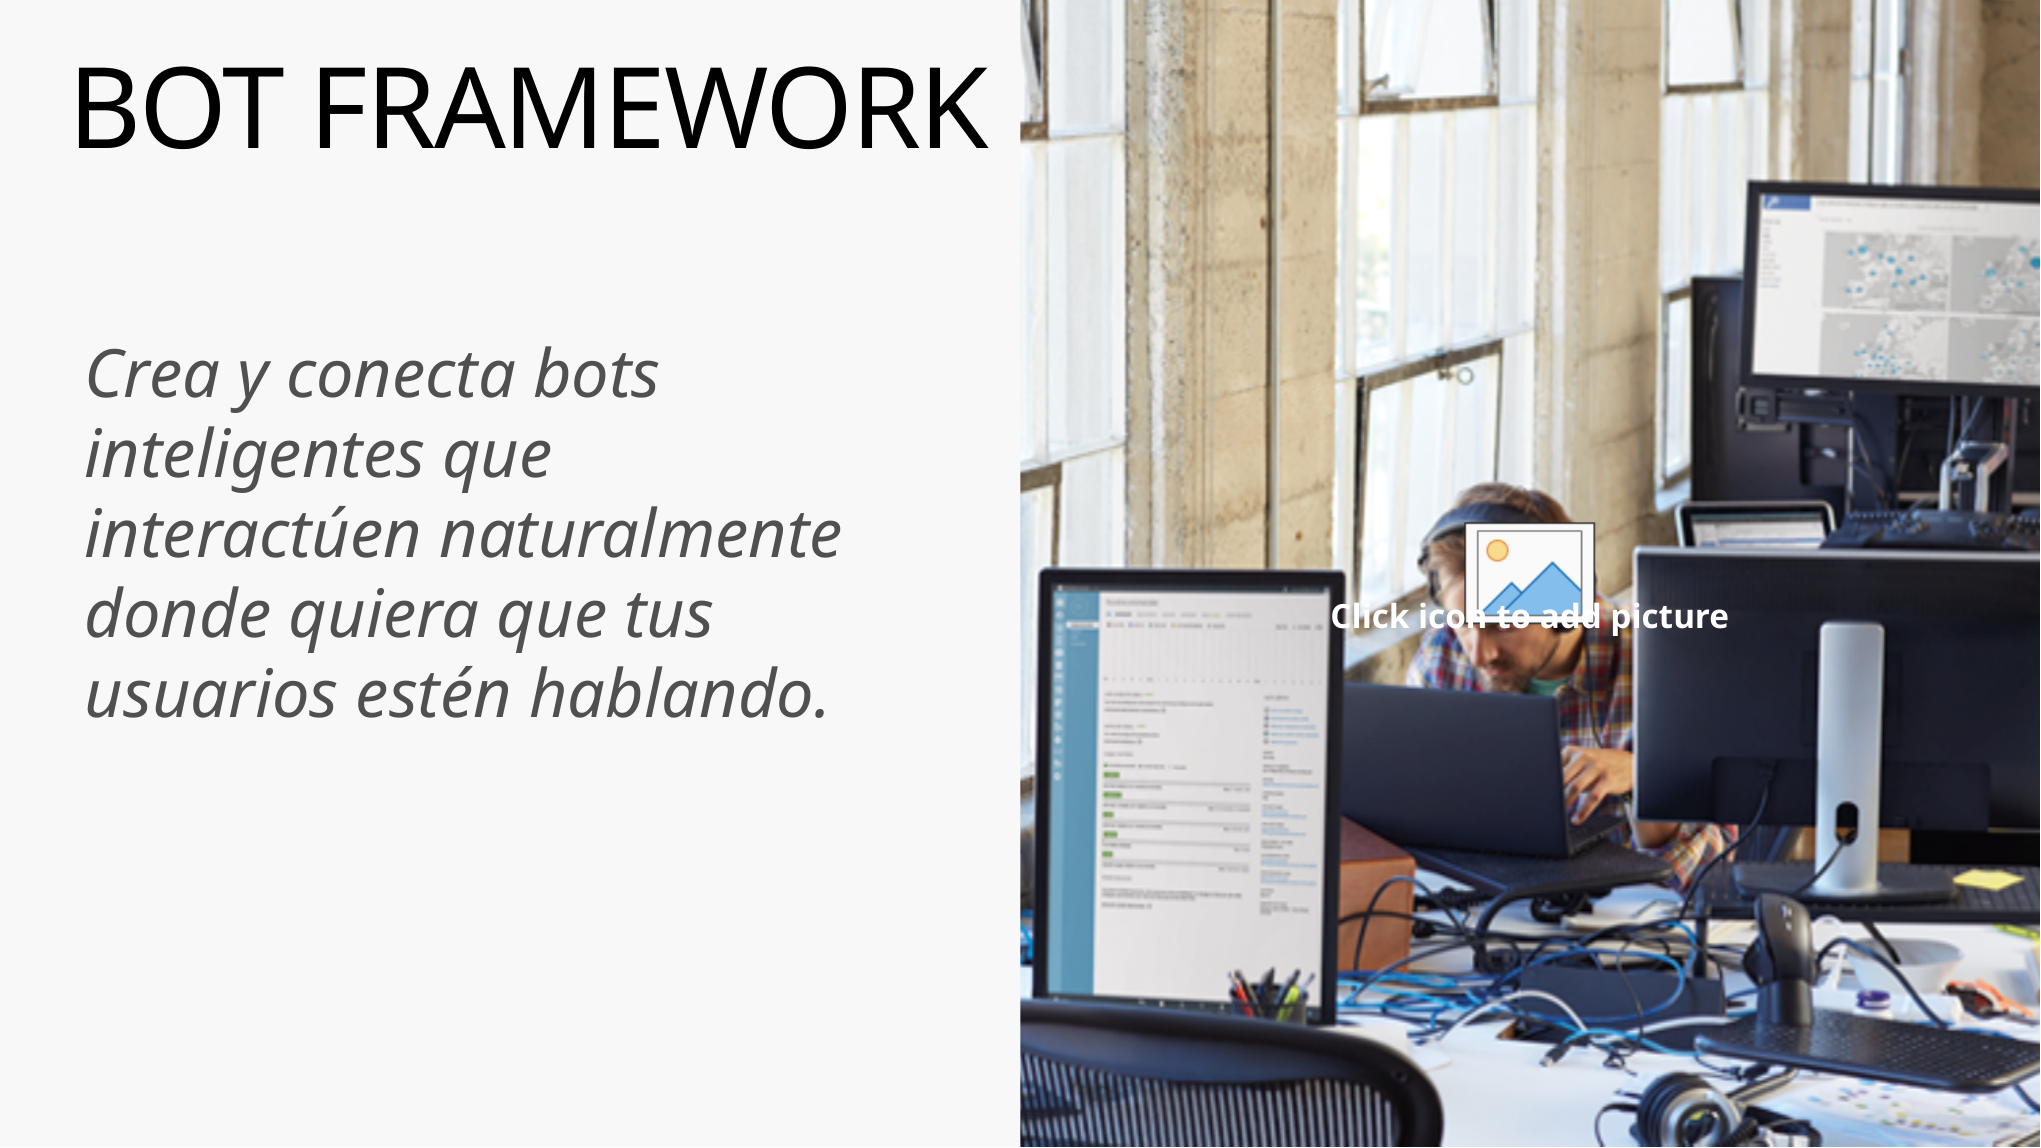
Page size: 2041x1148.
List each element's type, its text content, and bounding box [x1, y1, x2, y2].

title BOT FRAMEWORK [45, 36, 1019, 190]
picture [1019, 0, 2041, 1148]
text_box Crea y conecta bots inteligentes que interactúen naturalmente donde quiera que tus usuarios estén hablando. [69, 323, 883, 739]
